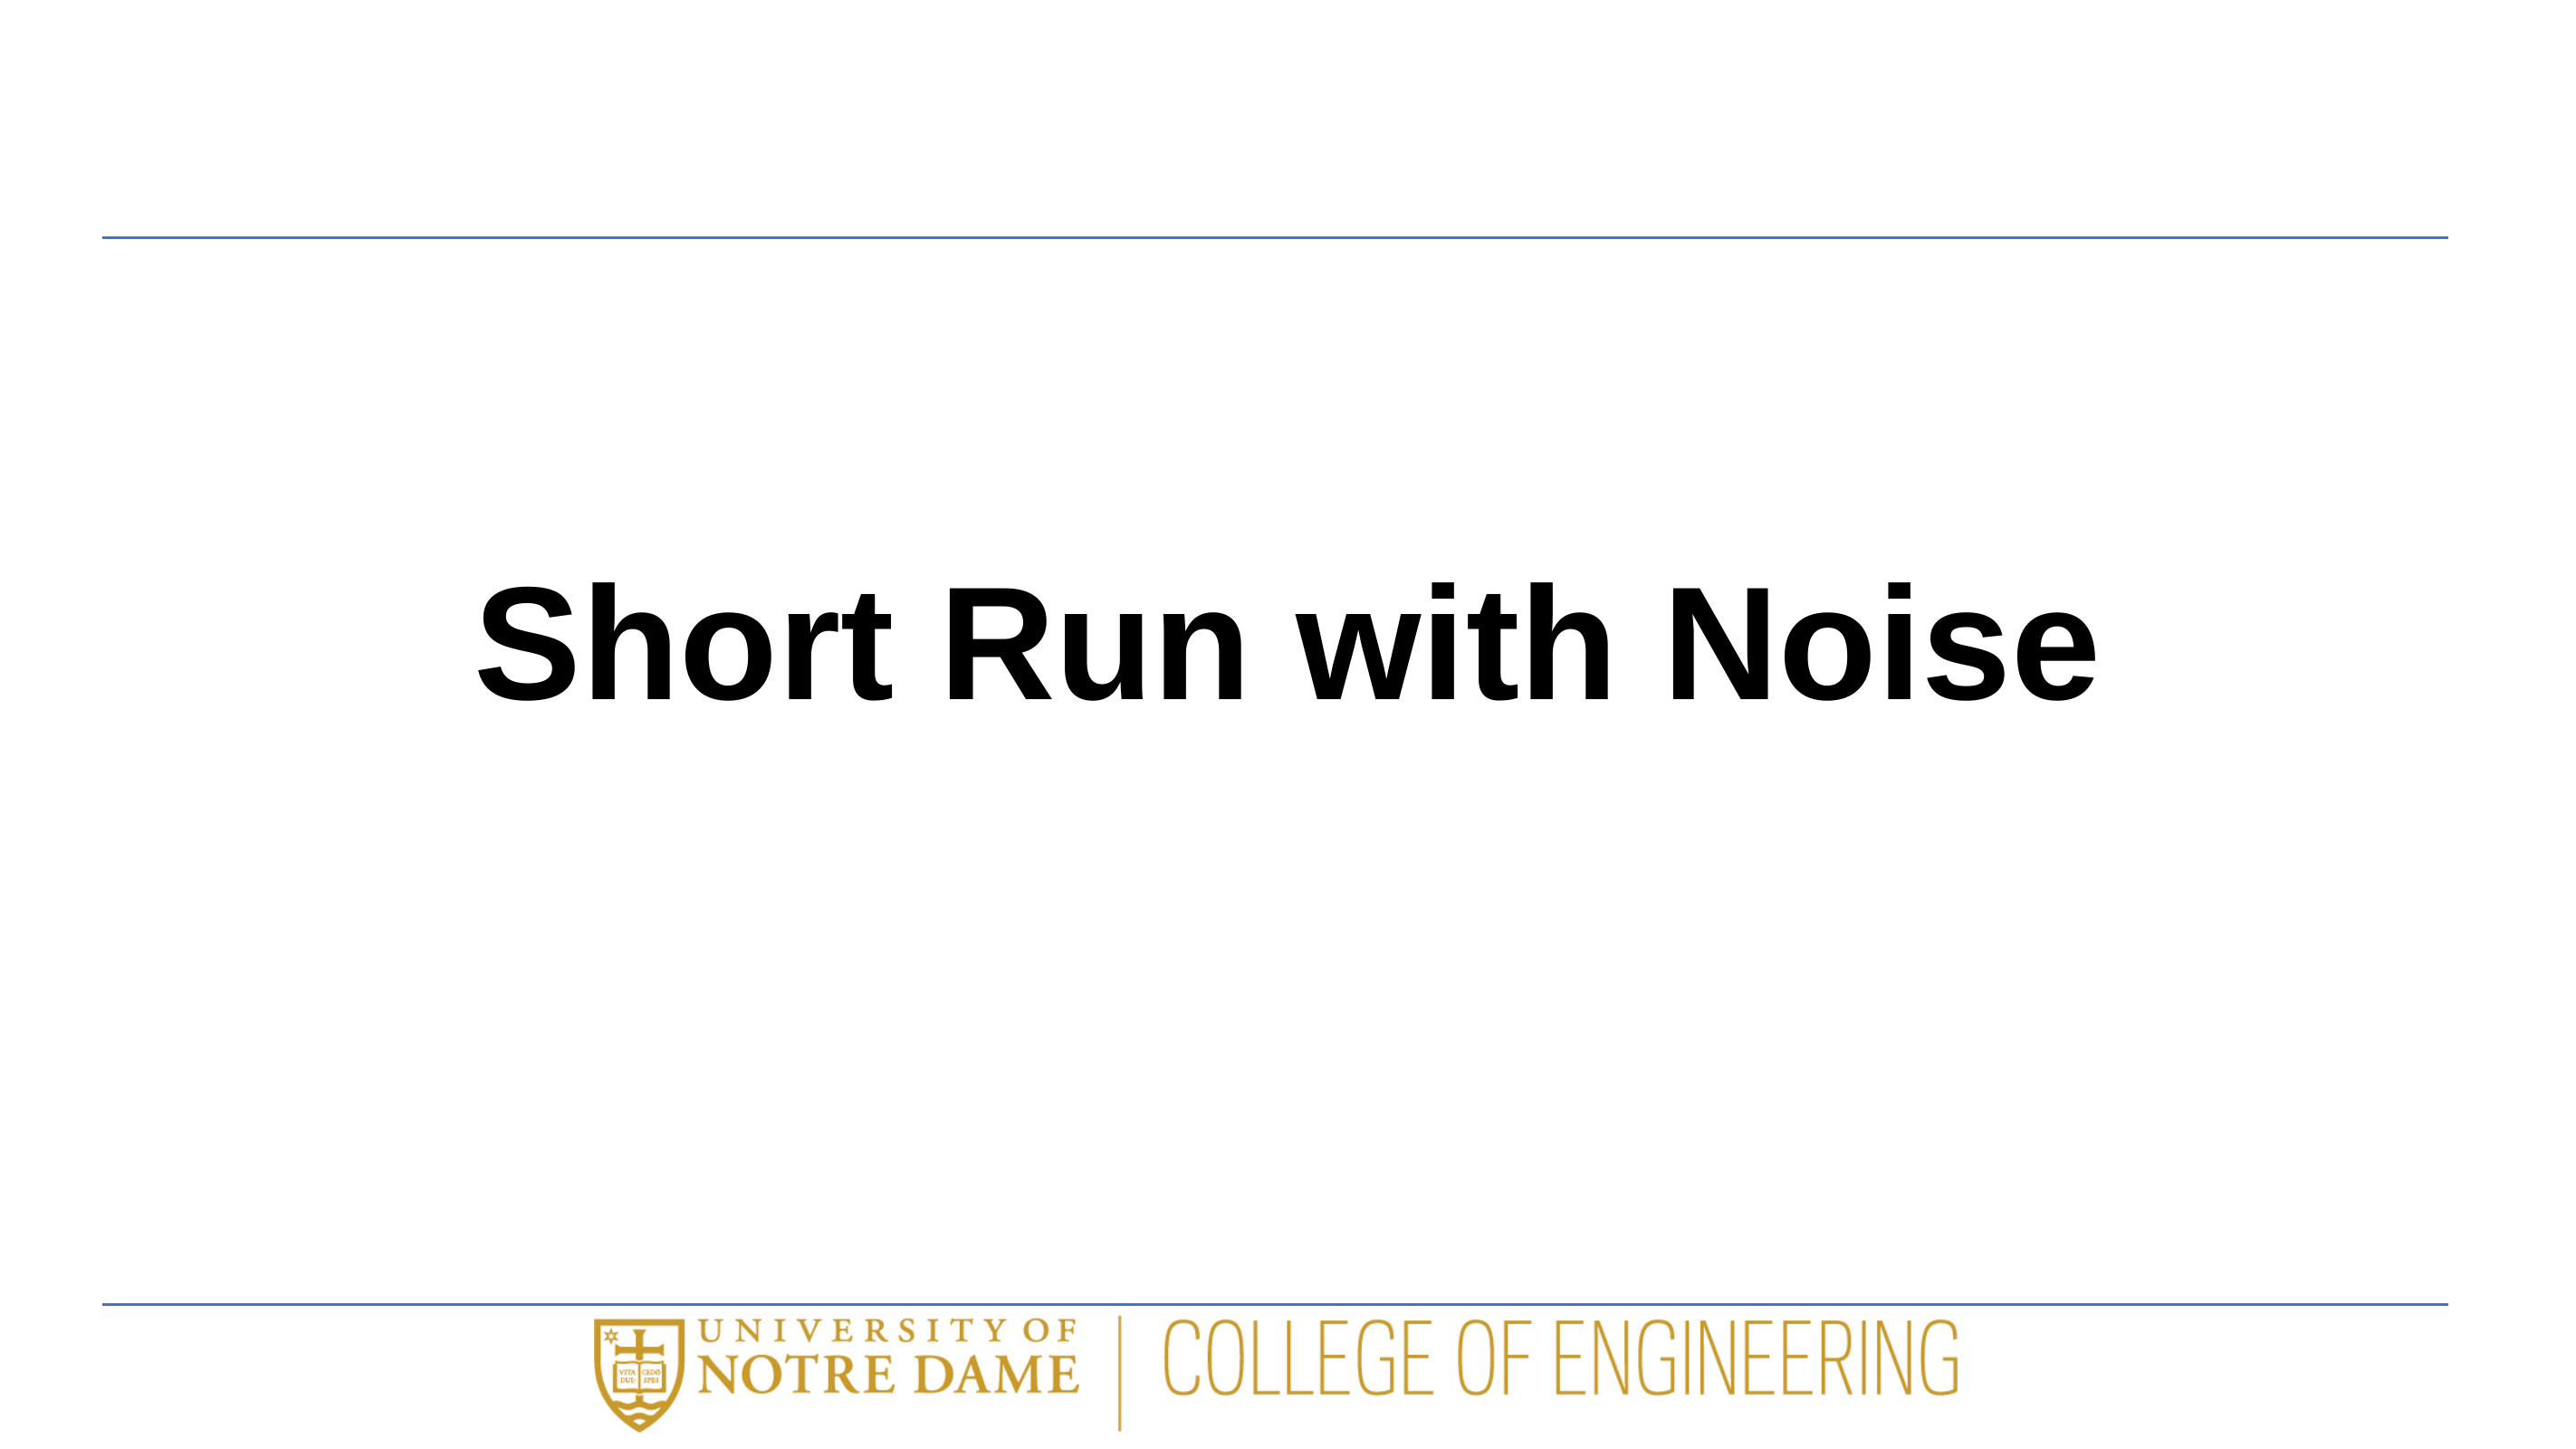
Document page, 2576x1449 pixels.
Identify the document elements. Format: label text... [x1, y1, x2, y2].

picture [594, 1315, 1958, 1434]
title Short Run with Noise [193, 236, 2383, 742]
